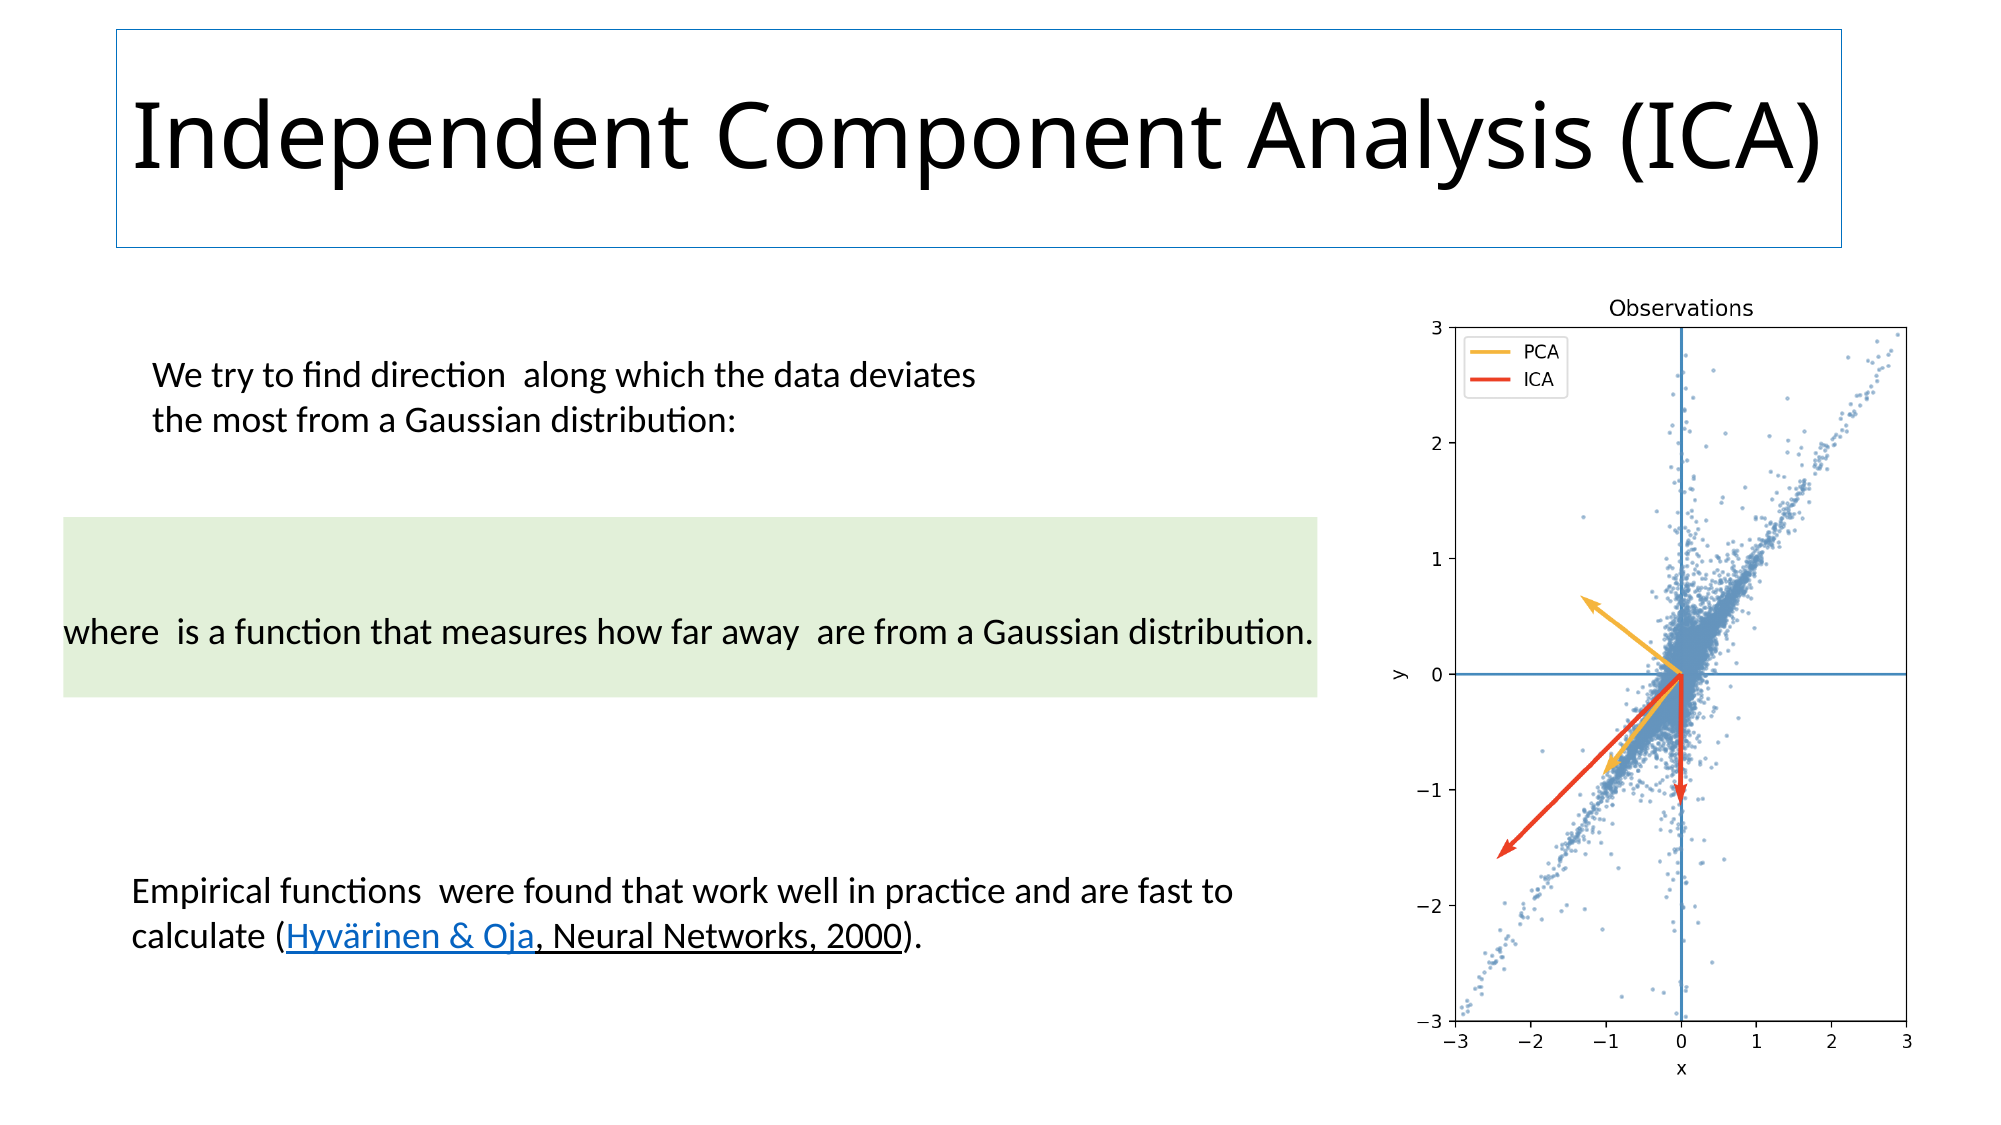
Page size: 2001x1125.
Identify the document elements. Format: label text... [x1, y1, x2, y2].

title Independent Component Analysis (ICA) [116, 29, 1842, 248]
picture [1350, 257, 1973, 1096]
